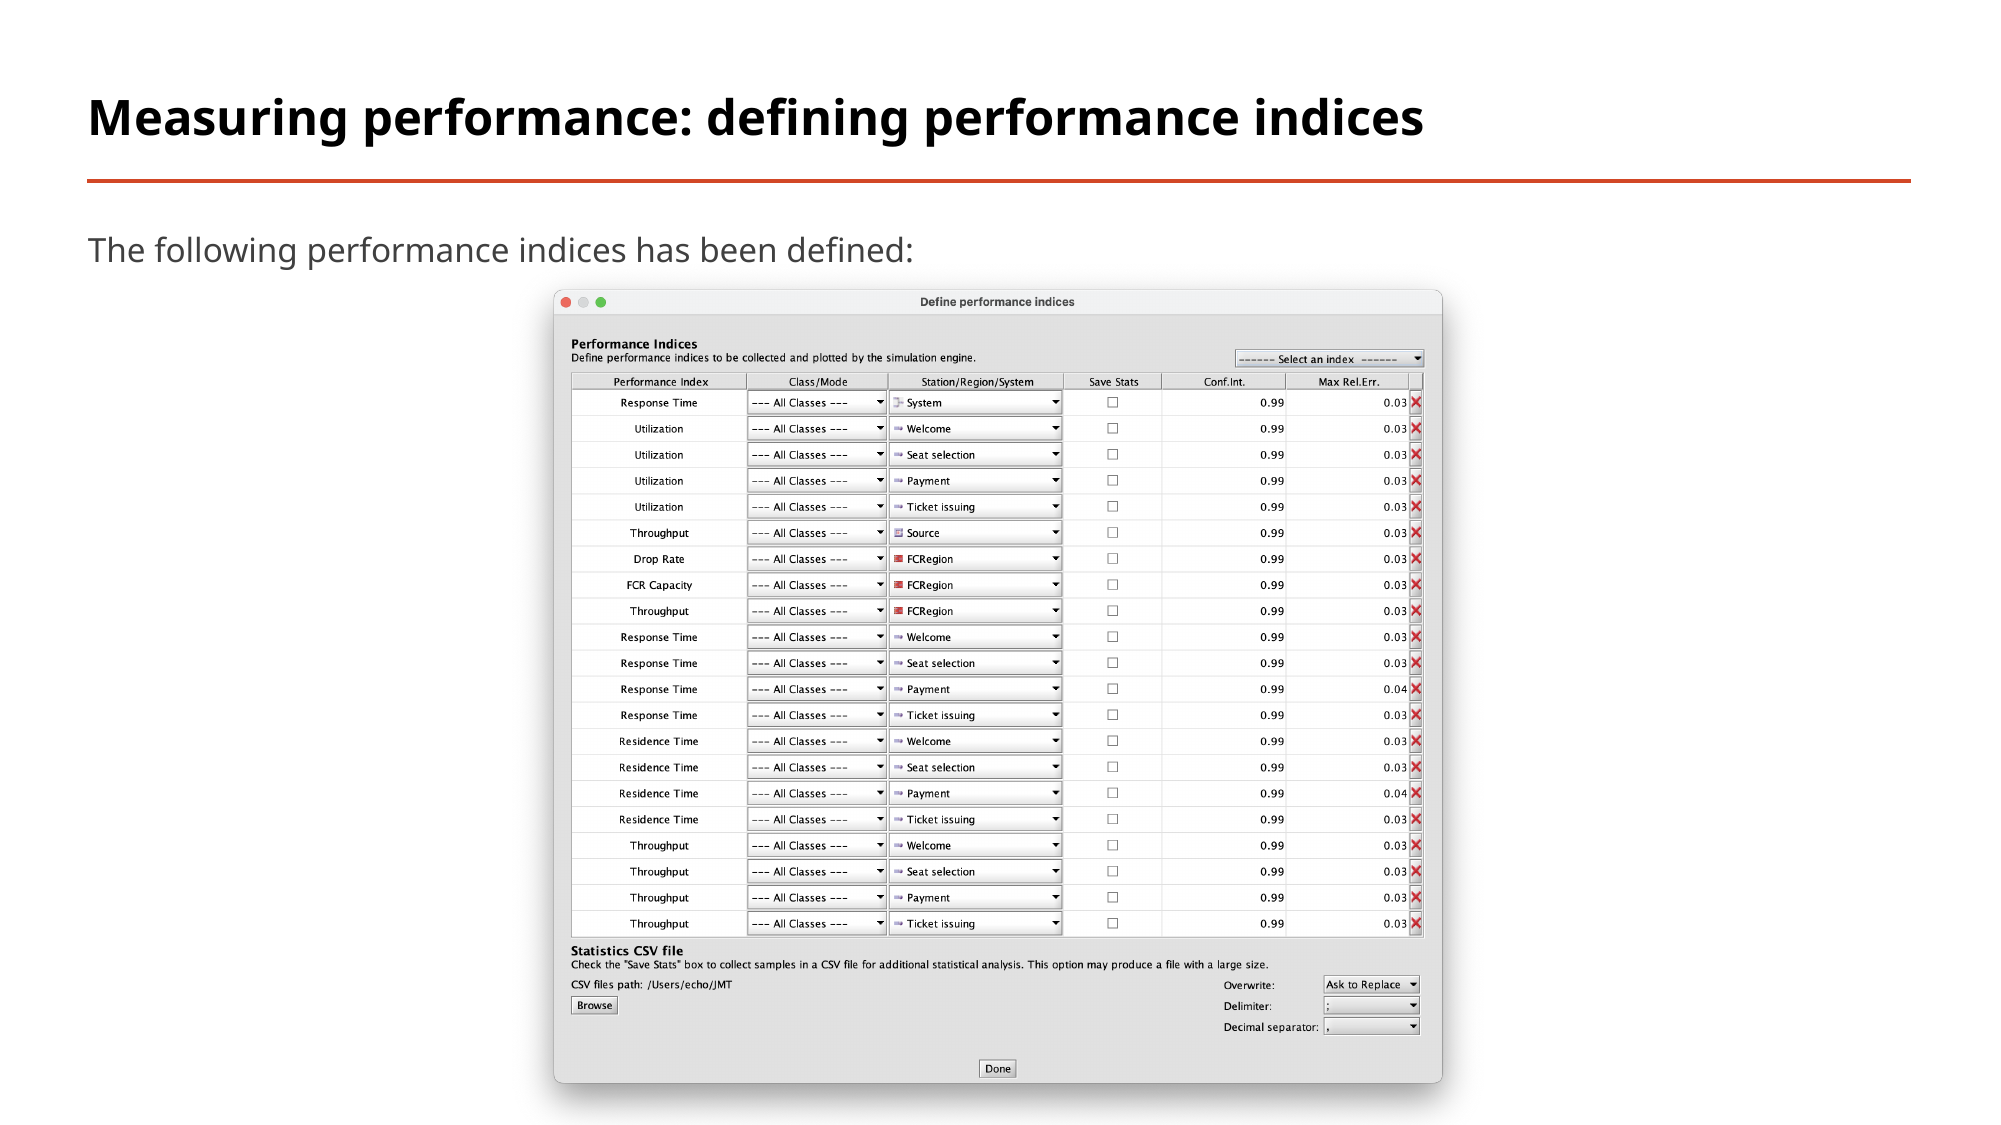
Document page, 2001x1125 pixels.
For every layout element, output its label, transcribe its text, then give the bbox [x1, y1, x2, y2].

list The following performance indices has been defined: [72, 221, 1829, 460]
picture [505, 257, 1491, 1125]
title Measuring performance: defining performance indices [72, 67, 1574, 173]
